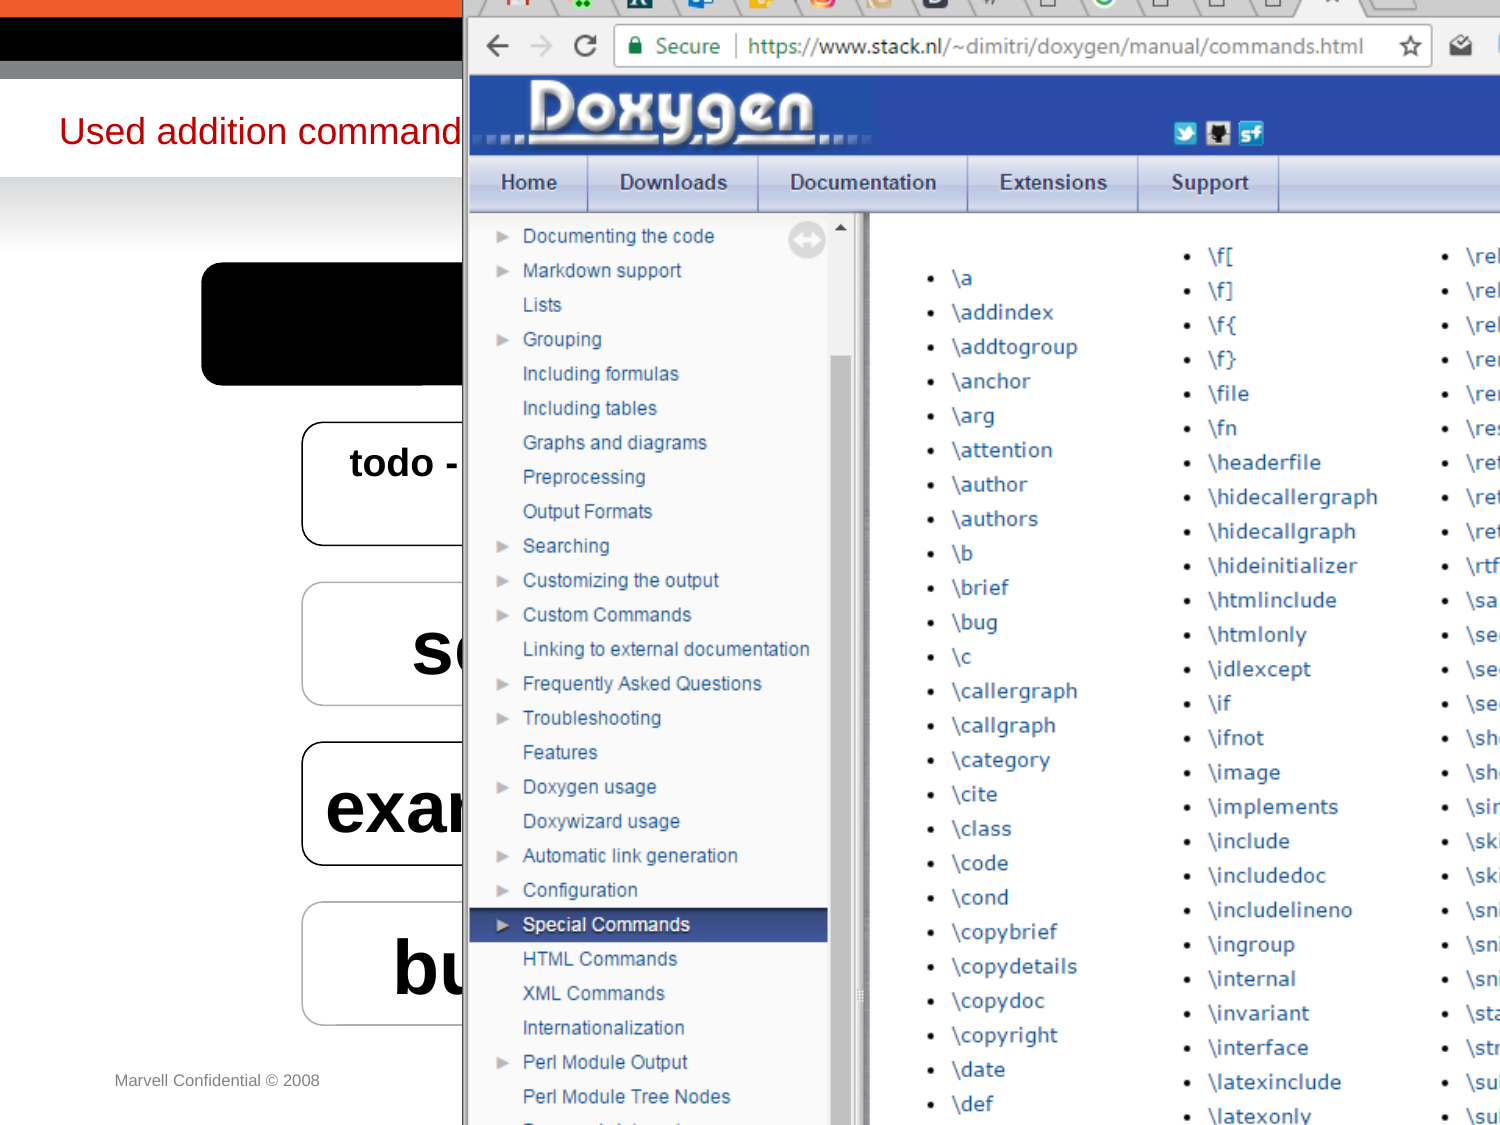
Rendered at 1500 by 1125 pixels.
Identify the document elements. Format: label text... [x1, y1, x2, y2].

picture [462, 0, 1500, 1125]
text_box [74, 262, 457, 1026]
text_box Used addition commands for CPSS API documentation in Doxygen [44, 99, 457, 160]
